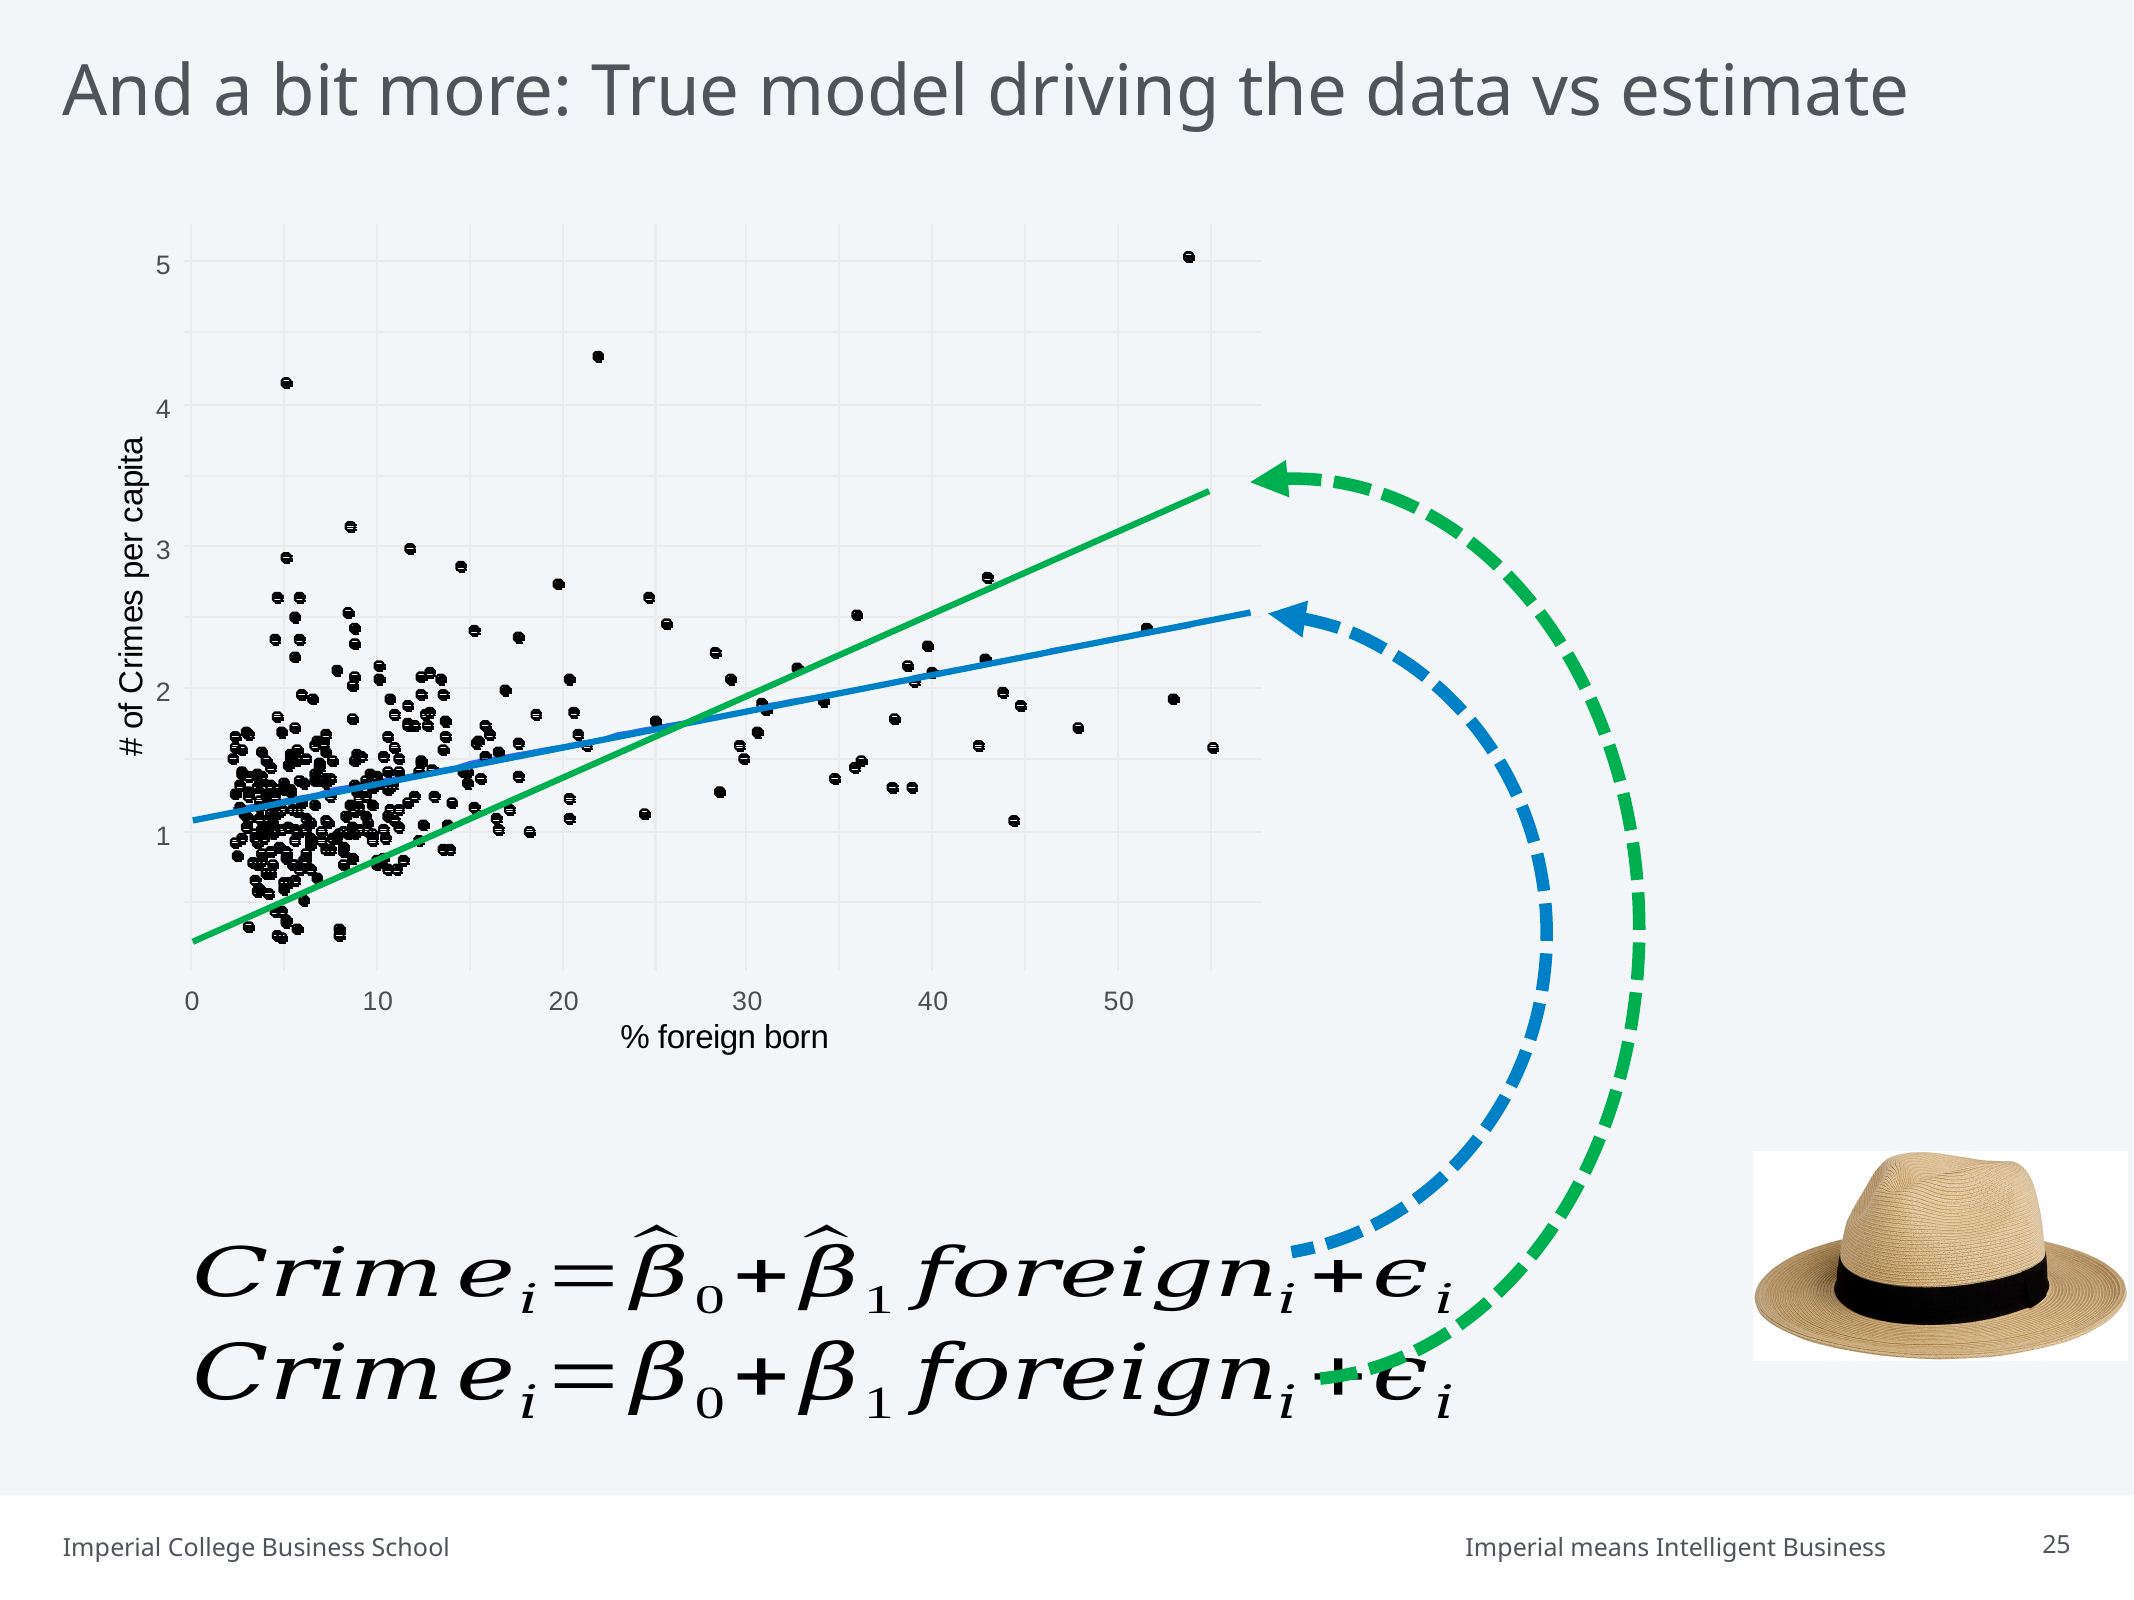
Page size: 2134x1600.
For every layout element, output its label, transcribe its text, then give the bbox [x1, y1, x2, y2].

title And a bit more: True model driving the data vs estimate [62, 50, 2071, 195]
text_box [192, 491, 1210, 942]
picture [97, 208, 2128, 1499]
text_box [1210, 612, 1251, 821]
